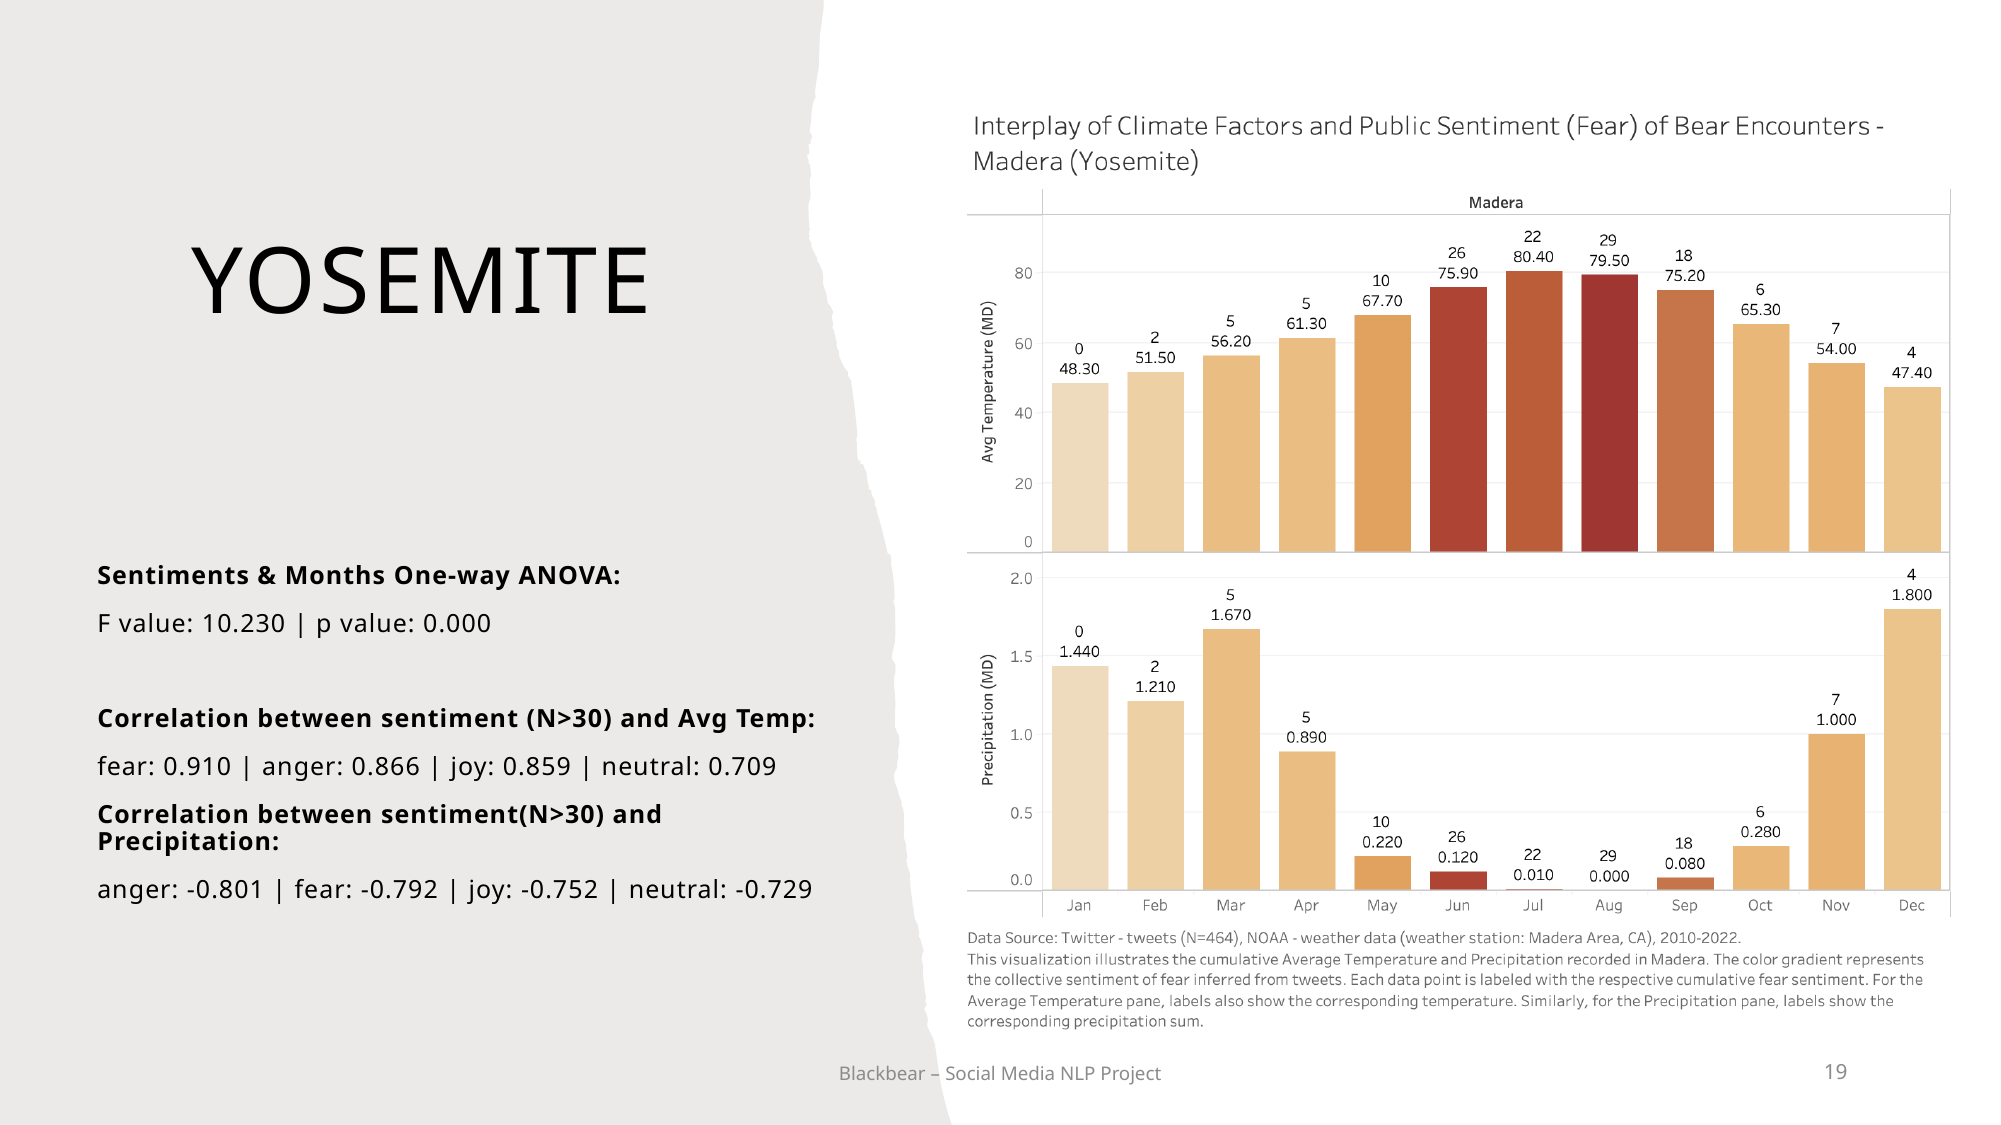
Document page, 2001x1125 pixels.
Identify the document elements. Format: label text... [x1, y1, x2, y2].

title Yosemite [126, 91, 721, 551]
text_box [809, 0, 2000, 1125]
picture [967, 99, 1952, 1035]
list Sentiments & Months One-way ANOVA: F value: 10.230 | p value: 0.000 Correlation between sentiment (N>30) and Avg Temp: fear: 0.910 | anger: 0.866 | joy: 0.859 | neutral: 0.709 Correlation between sentiment(N>30) and Precipitation: anger: -0.801 | fear: -0.792 | joy: -0.752 | neutral: -0.729 [82, 555, 849, 954]
footer Blackbear – Social Media NLP Project [662, 1042, 1338, 1103]
text_box [0, 0, 953, 1125]
slide_number 19 [1412, 1042, 1863, 1103]
